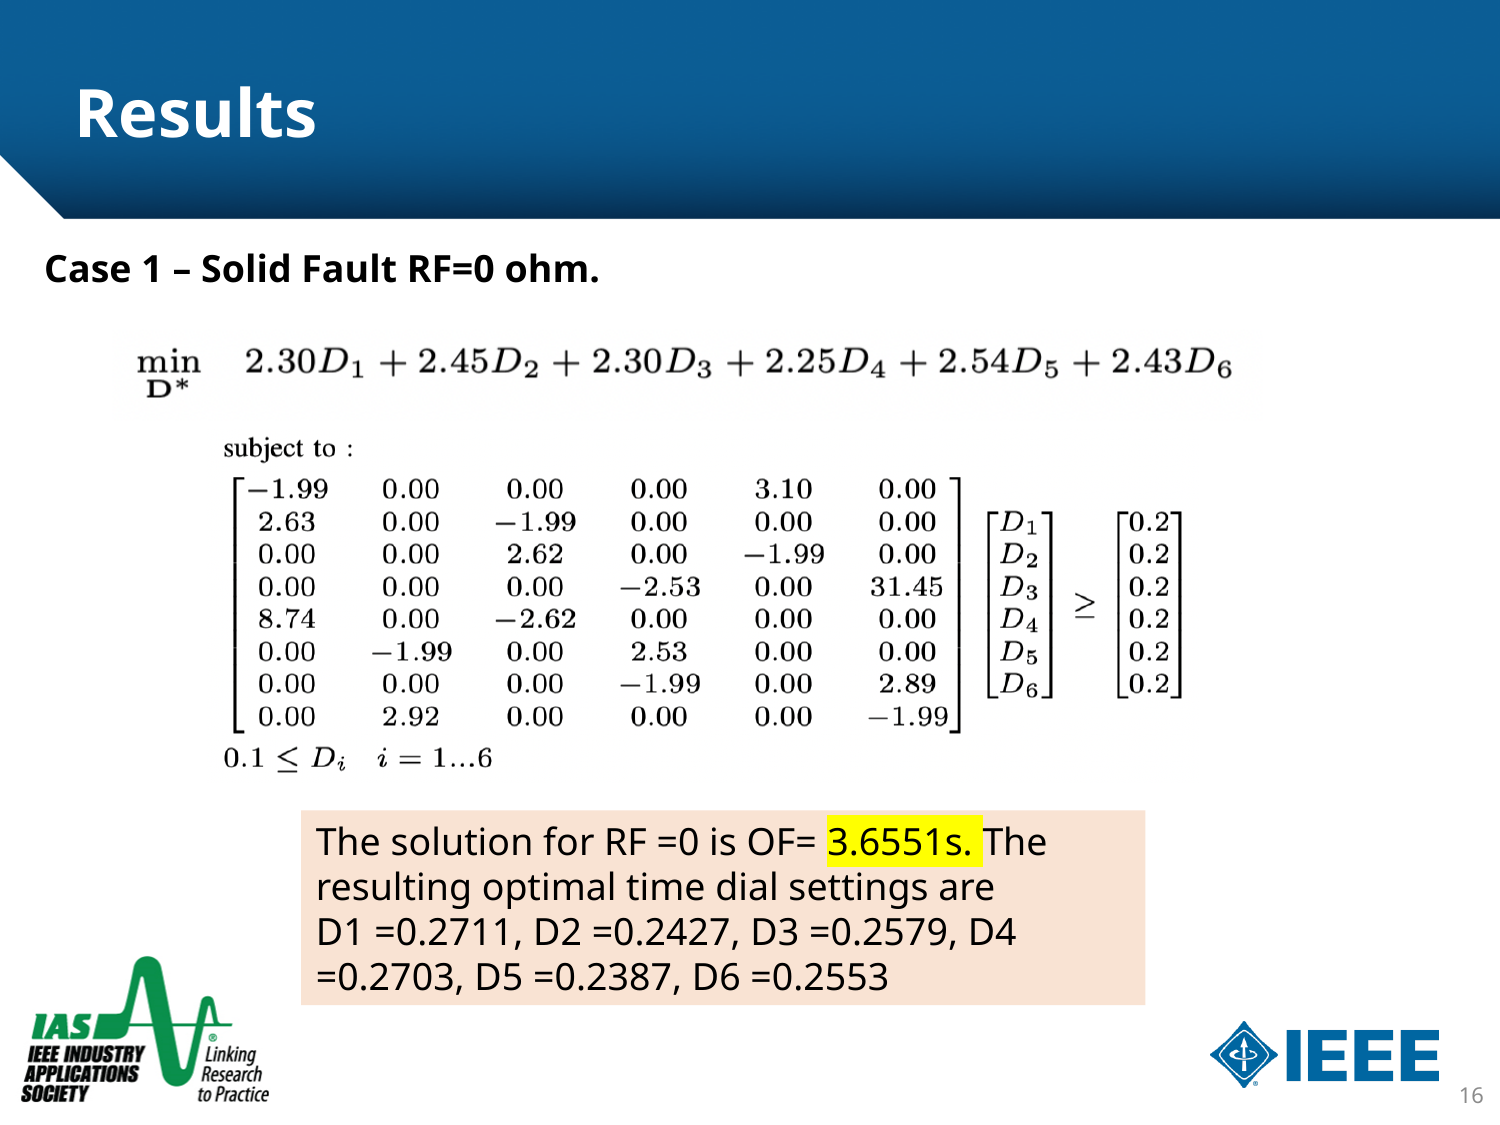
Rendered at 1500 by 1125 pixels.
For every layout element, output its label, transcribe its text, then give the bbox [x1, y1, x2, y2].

slide_number 16 [1458, 1066, 1500, 1125]
title Results [59, 22, 1426, 199]
picture [0, 0, 1500, 1125]
text_box Case 1 – Solid Fault RF=0 ohm. [29, 237, 1483, 298]
text_box The solution for RF =0 is OF= 3.6551s. The resulting optimal time dial settings are D1 =0.2711, D2 =0.2427, D3 =0.2579, D4 =0.2703, D5 =0.2387, D6 =0.2553 [301, 810, 1146, 1006]
